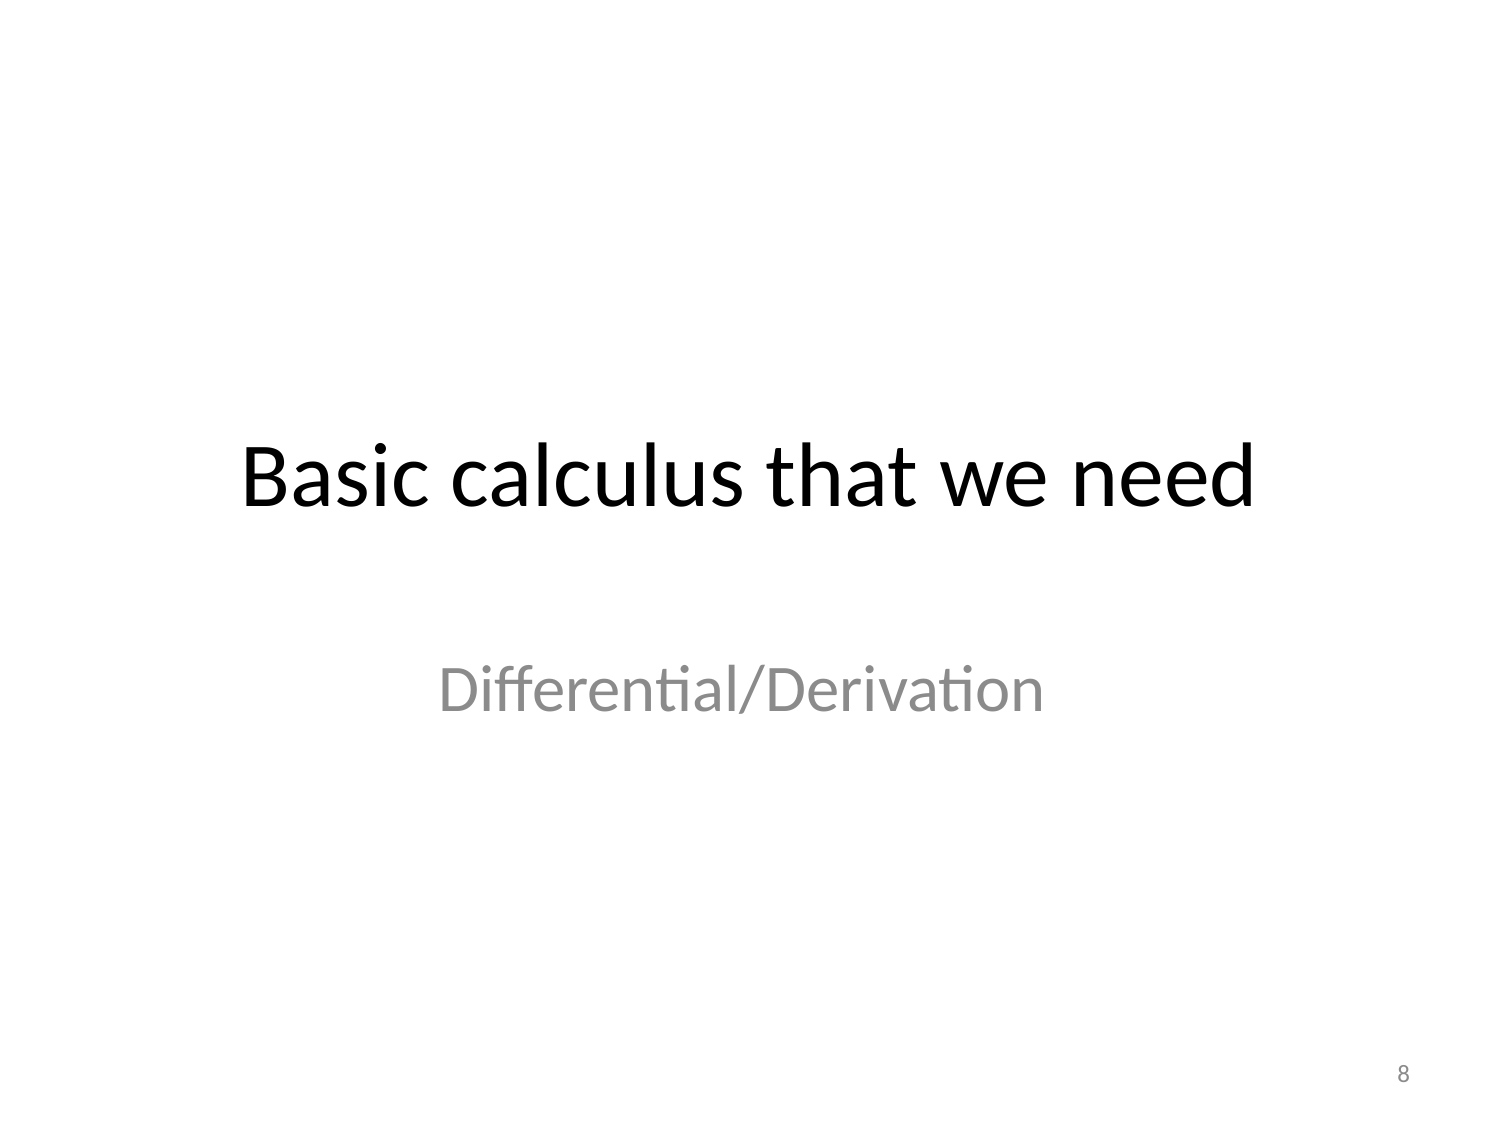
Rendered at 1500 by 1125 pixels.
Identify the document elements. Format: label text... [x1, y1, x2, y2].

title Basic calculus that we need [112, 349, 1388, 591]
slide_number 8 [1074, 1042, 1425, 1103]
subtitle Differential/Derivation [225, 637, 1275, 925]
